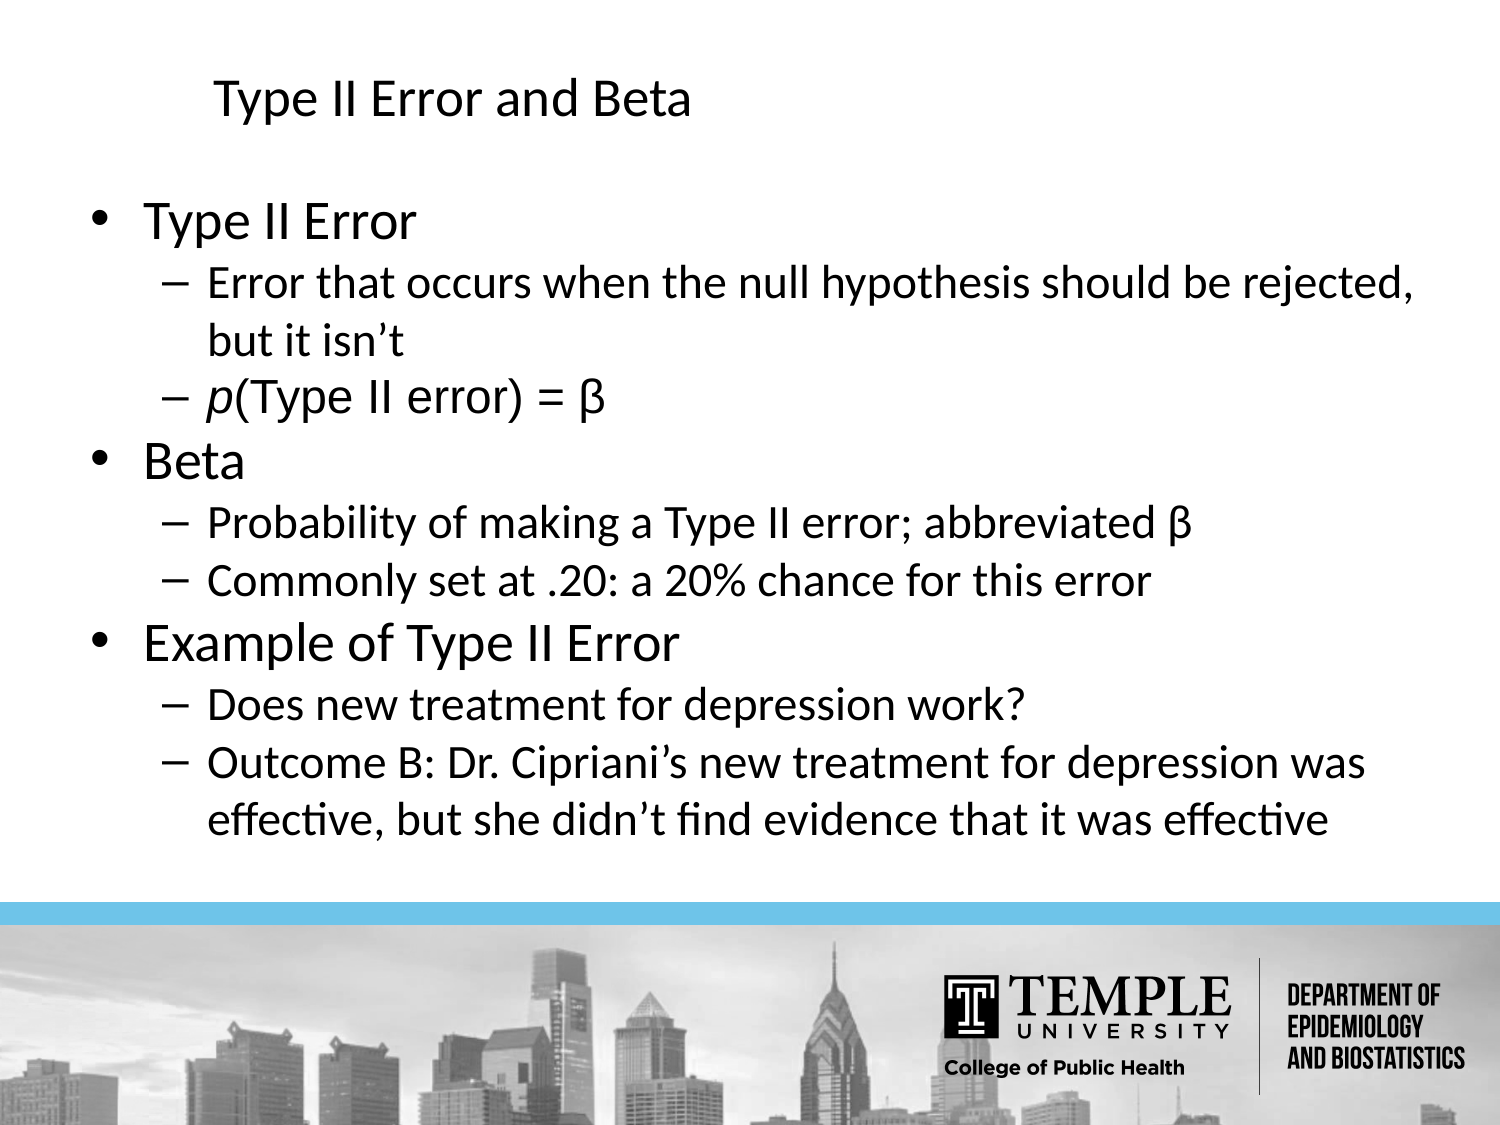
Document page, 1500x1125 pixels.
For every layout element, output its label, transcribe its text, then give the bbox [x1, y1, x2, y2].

list Type II Error Error that occurs when the null hypothesis should be rejected, but it isn’t p(Type II error) = β Beta Probability of making a Type II error; abbreviated β Commonly set at .20: a 20% chance for this error Example of Type II Error Does new treatment for depression work? Outcome B: Dr. Cipriani’s new treatment for depression was effective, but she didn’t find evidence that it was effective [75, 176, 1463, 854]
title Type II Error and Beta [106, 53, 801, 136]
picture [0, 902, 1500, 1125]
